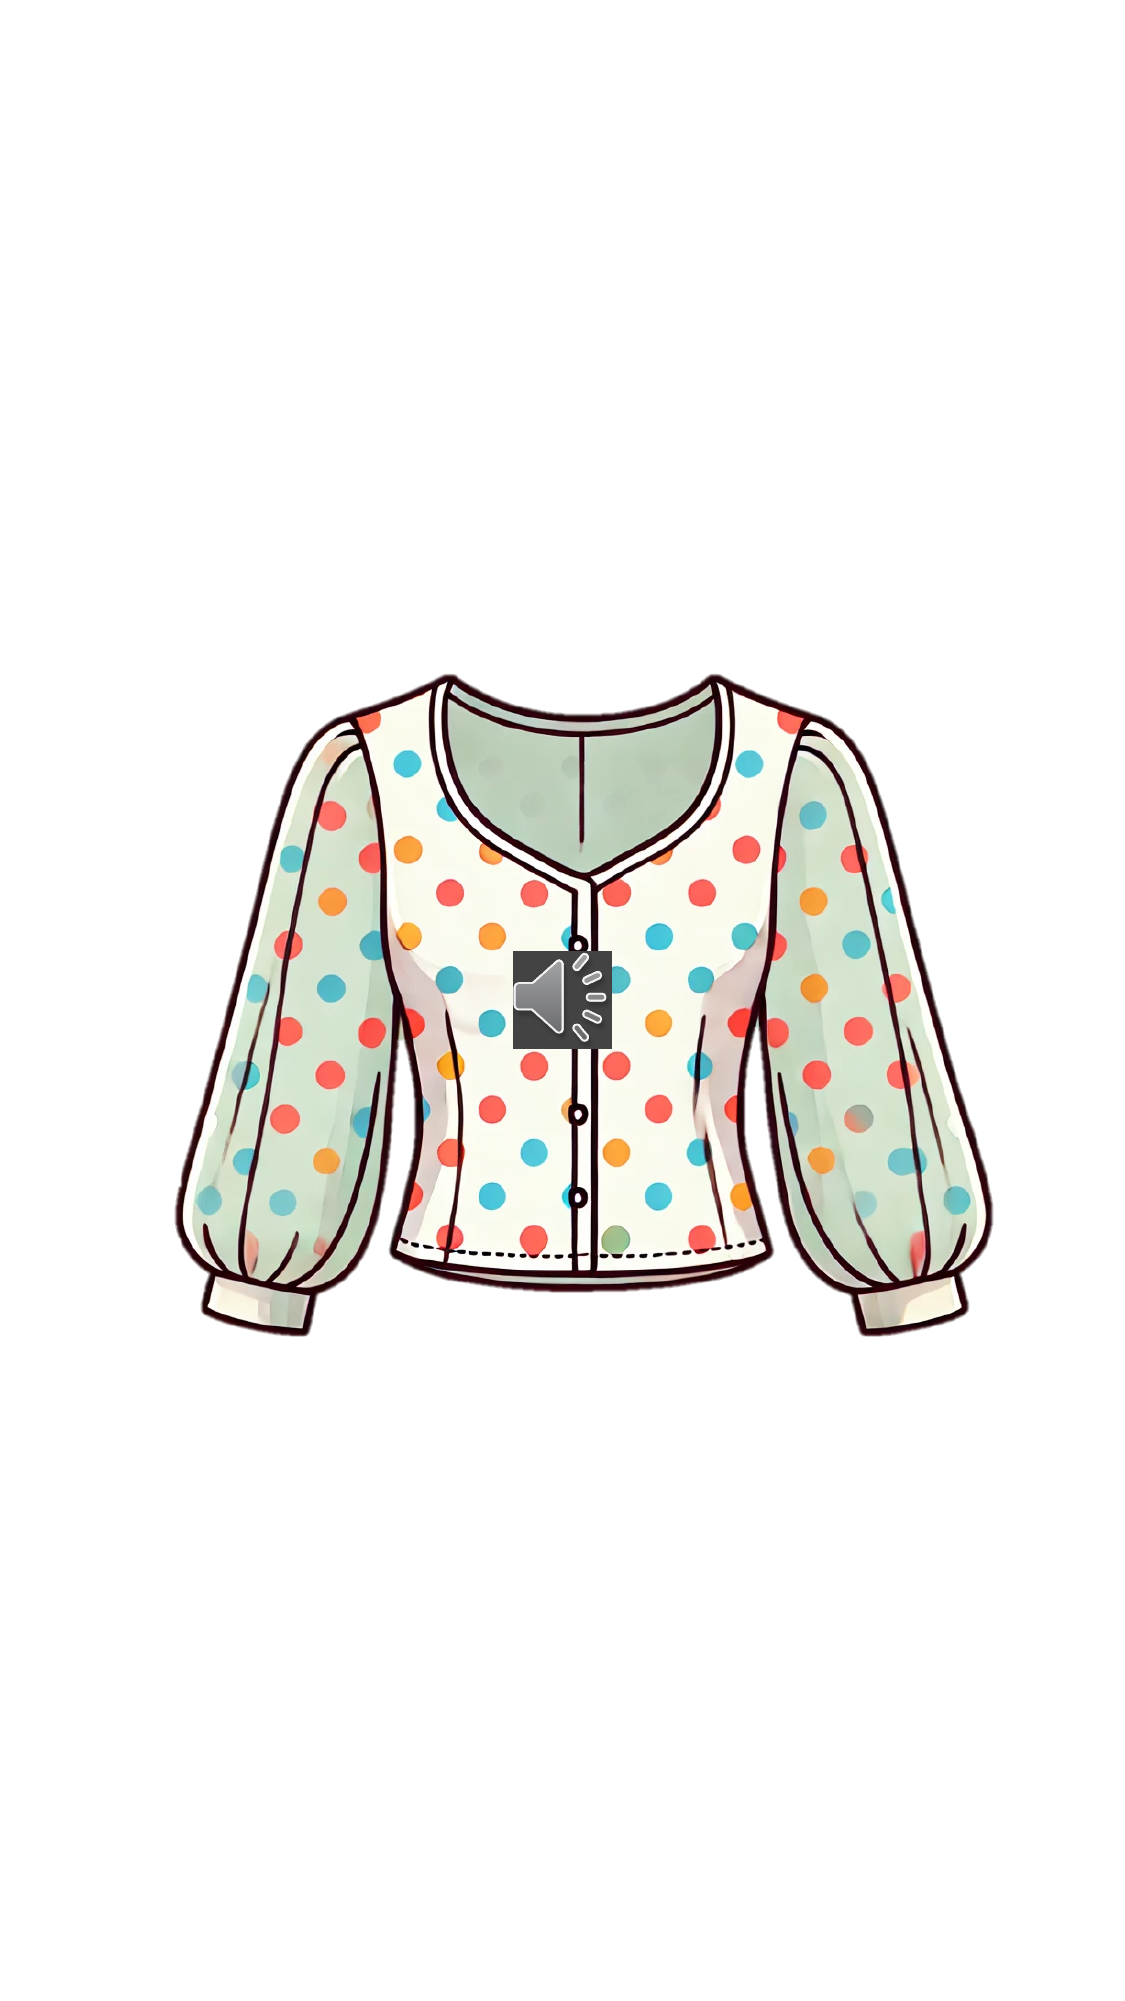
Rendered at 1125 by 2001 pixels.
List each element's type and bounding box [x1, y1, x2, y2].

picture [93, 530, 1032, 1469]
